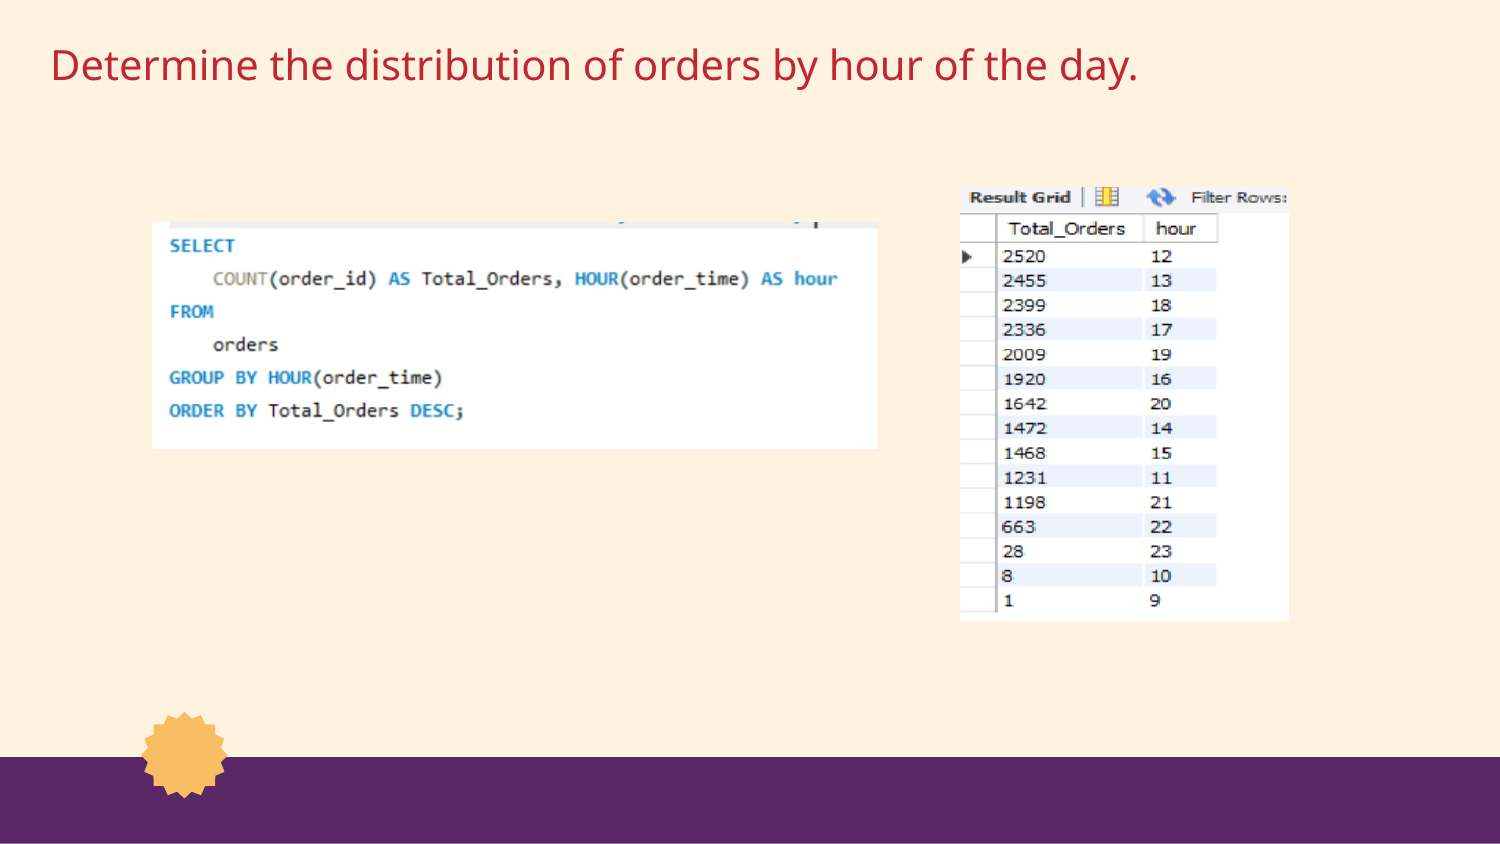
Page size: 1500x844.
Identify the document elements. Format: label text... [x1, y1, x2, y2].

picture [960, 187, 1290, 622]
picture [152, 222, 878, 449]
title Determine the distribution of orders by hour of the day. [35, 23, 1465, 118]
